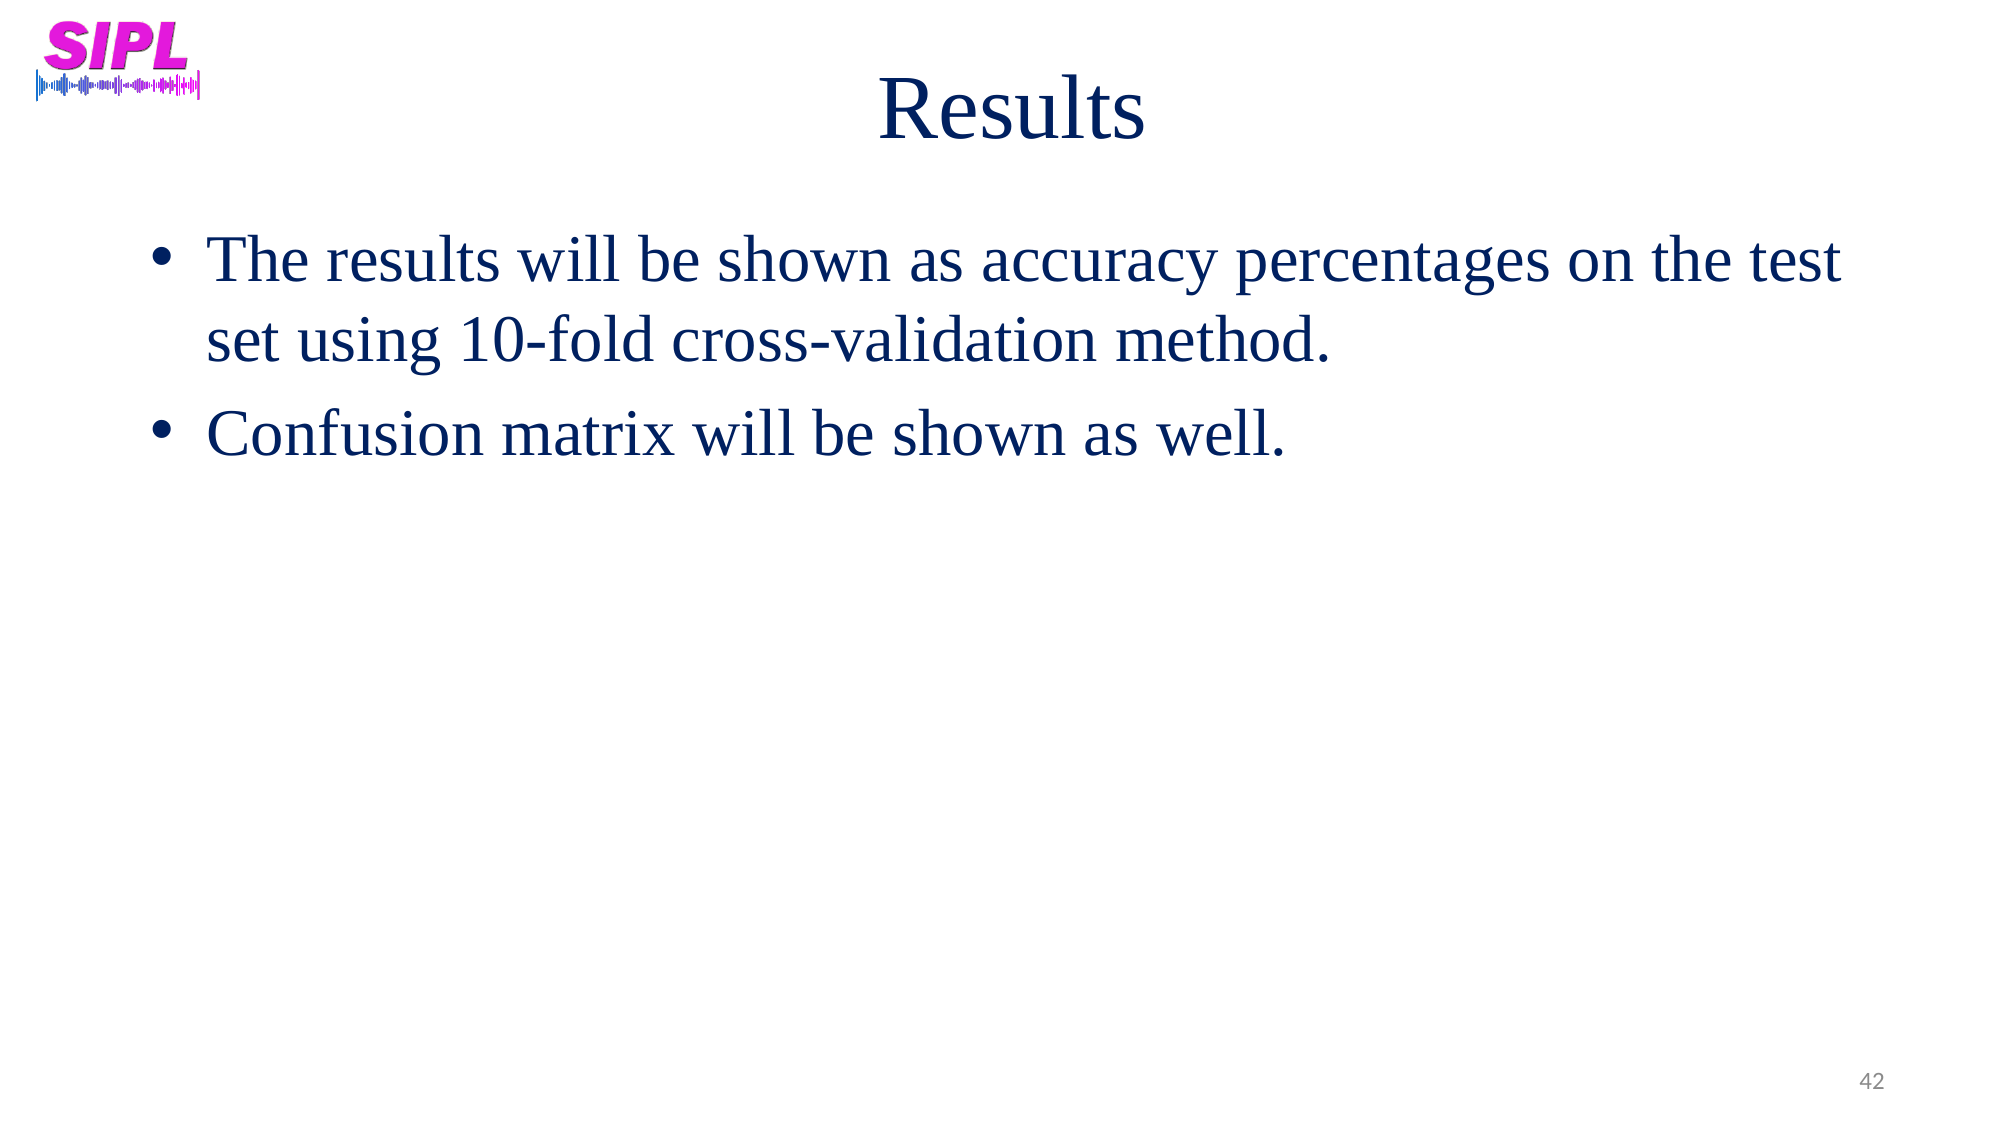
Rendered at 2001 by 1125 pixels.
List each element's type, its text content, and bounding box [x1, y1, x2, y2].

title Results [112, 7, 1913, 196]
slide_number 42 [1433, 1050, 1900, 1110]
picture [24, 15, 112, 104]
text_box The results will be shown as accuracy percentages on the test set using 10-fold cross-validation method. Confusion matrix will be shown as well. [135, 207, 1890, 988]
text_box [110, 202, 1798, 983]
